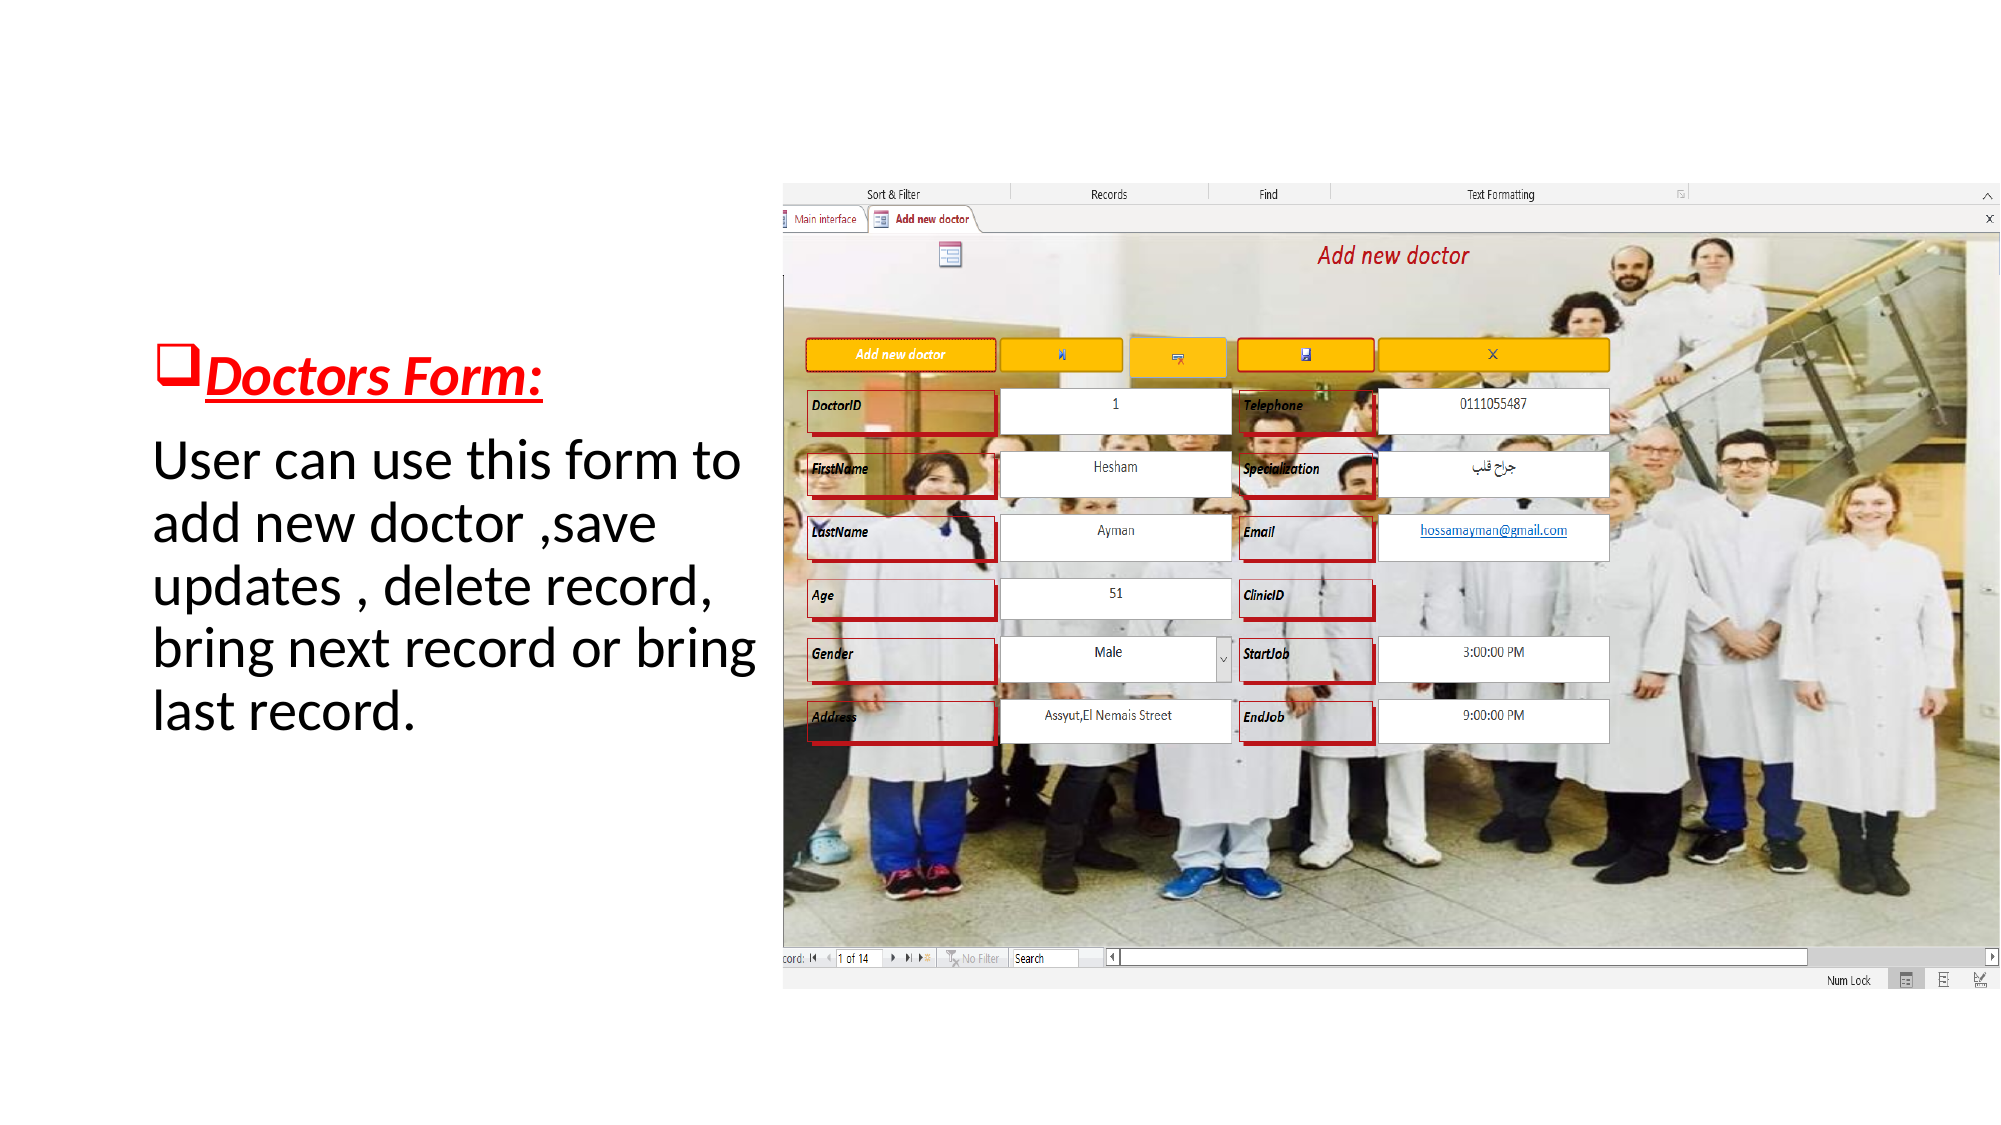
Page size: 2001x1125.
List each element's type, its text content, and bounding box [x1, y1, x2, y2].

list Doctors Form: User can use this form to add new doctor ,save updates , delete record, bring next record or bring last record. [137, 337, 782, 963]
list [782, 183, 2000, 989]
